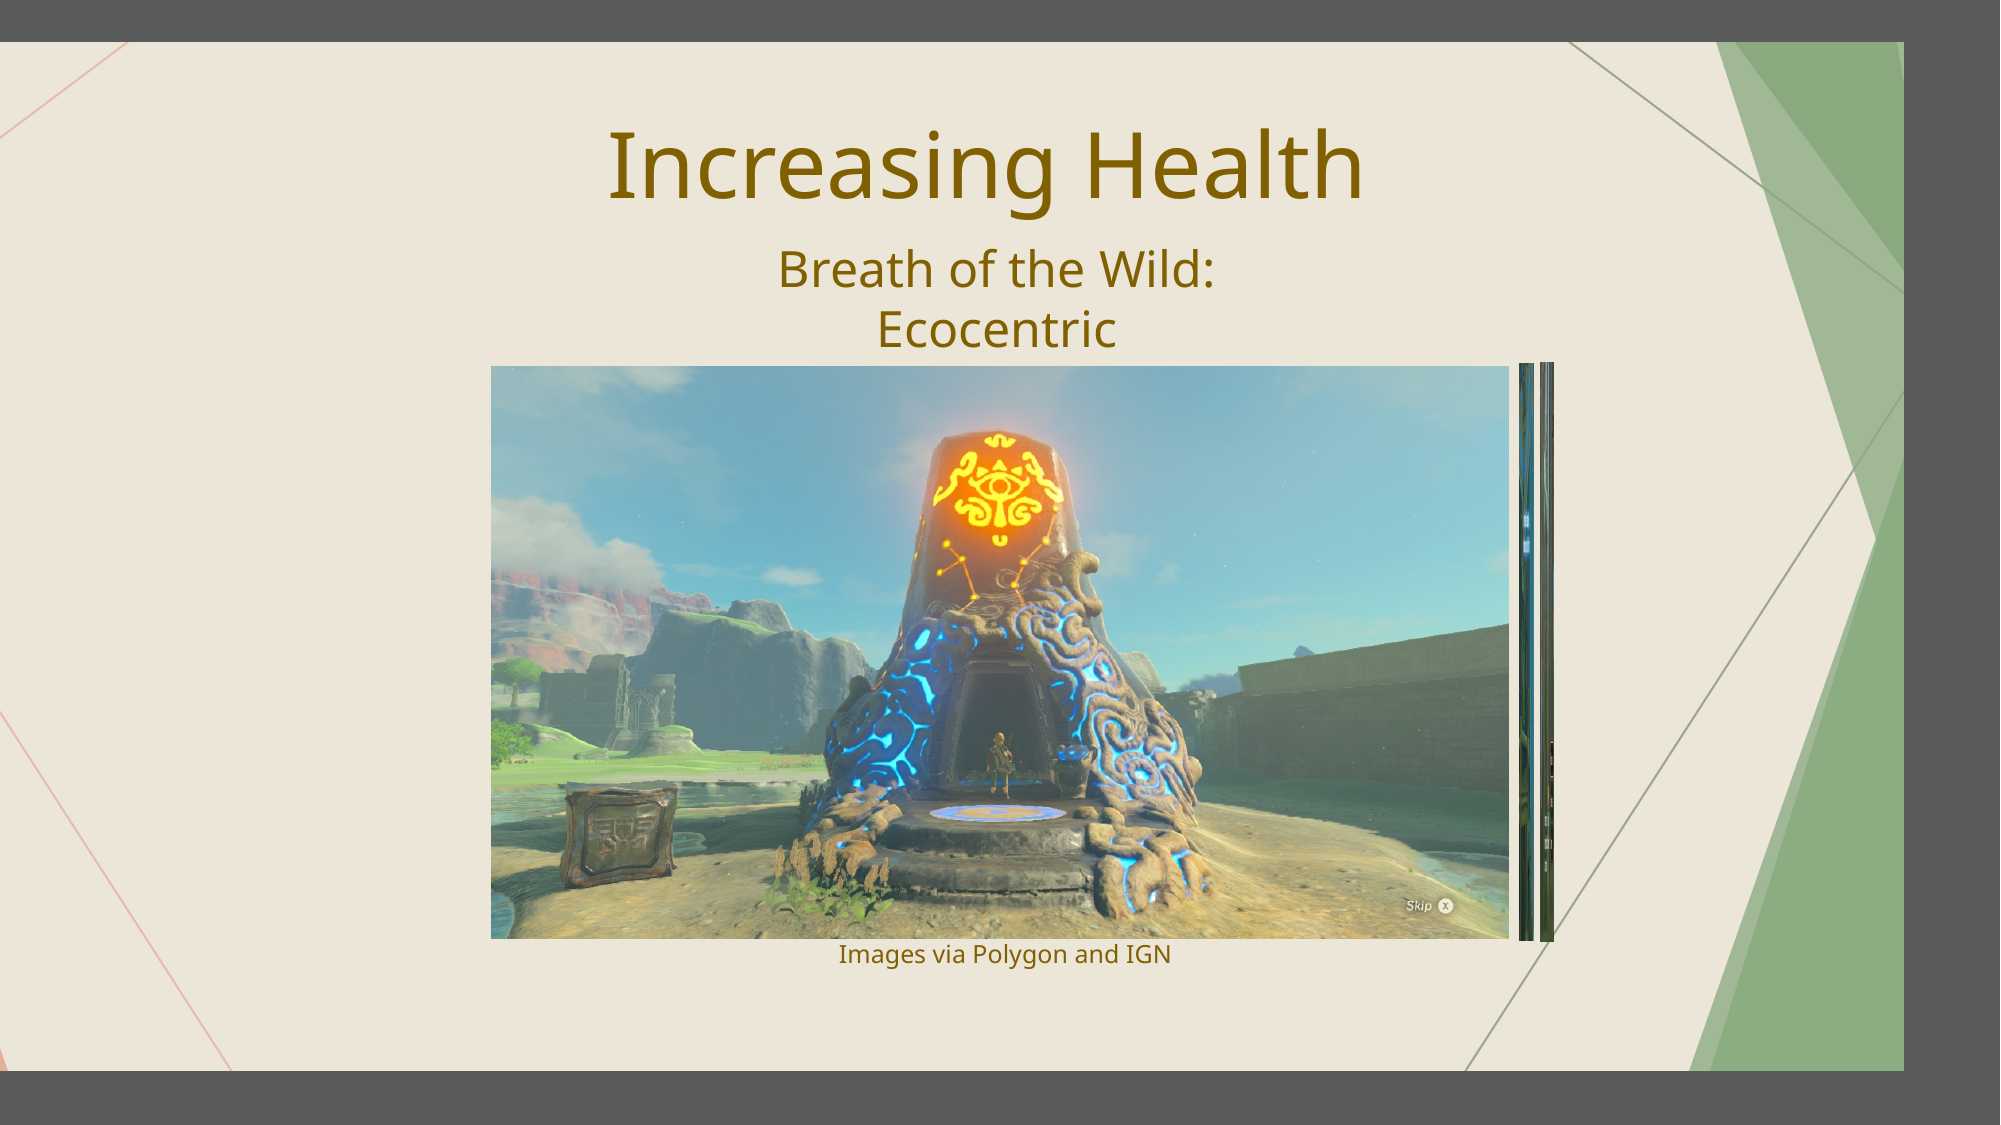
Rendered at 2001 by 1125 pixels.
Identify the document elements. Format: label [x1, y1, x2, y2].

text_box [0, 0, 2000, 1125]
